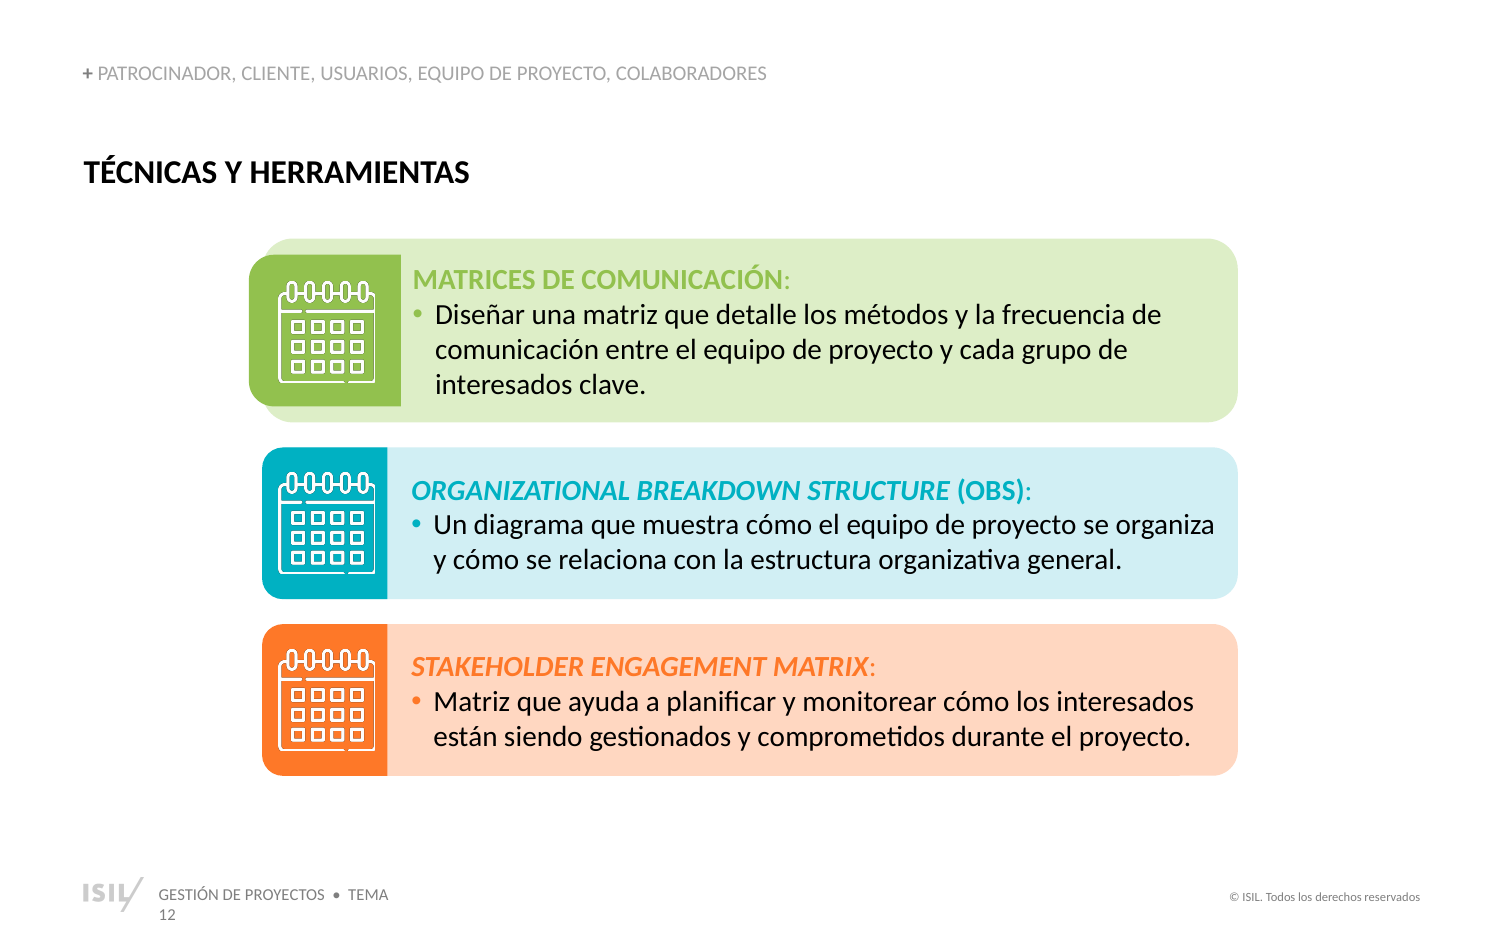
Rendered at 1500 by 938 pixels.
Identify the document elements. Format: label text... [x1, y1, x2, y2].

text_box + PATROCINADOR, CLIENTE, USUARIOS, EQUIPO DE PROYECTO, COLABORADORES [82, 61, 1002, 85]
picture [278, 472, 375, 574]
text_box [261, 623, 1239, 777]
picture [278, 649, 375, 752]
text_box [261, 447, 1239, 600]
text_box TÉCNICAS Y HERRAMIENTAS [83, 150, 1123, 191]
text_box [261, 238, 1239, 423]
picture [278, 280, 375, 383]
